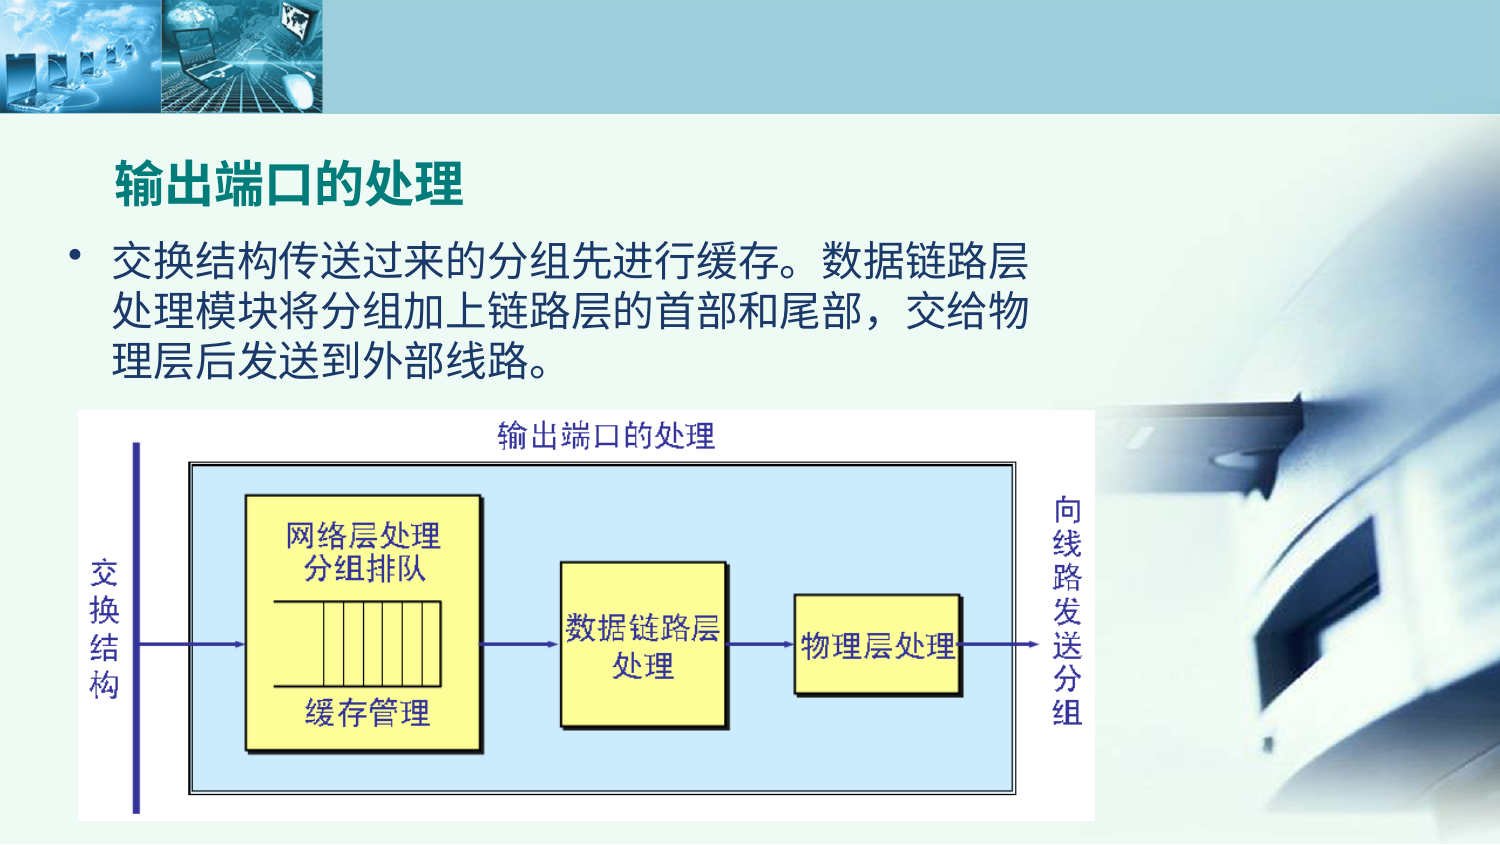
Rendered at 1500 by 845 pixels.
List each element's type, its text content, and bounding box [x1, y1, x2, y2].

text_box 输出端口的处理 [64, 122, 514, 243]
list 交换结构传送过来的分组先进行缓存。数据链路层处理模块将分组加上链路层的首部和尾部，交给物理层后发送到外部线路。 [52, 226, 1067, 417]
picture [0, 0, 1500, 844]
